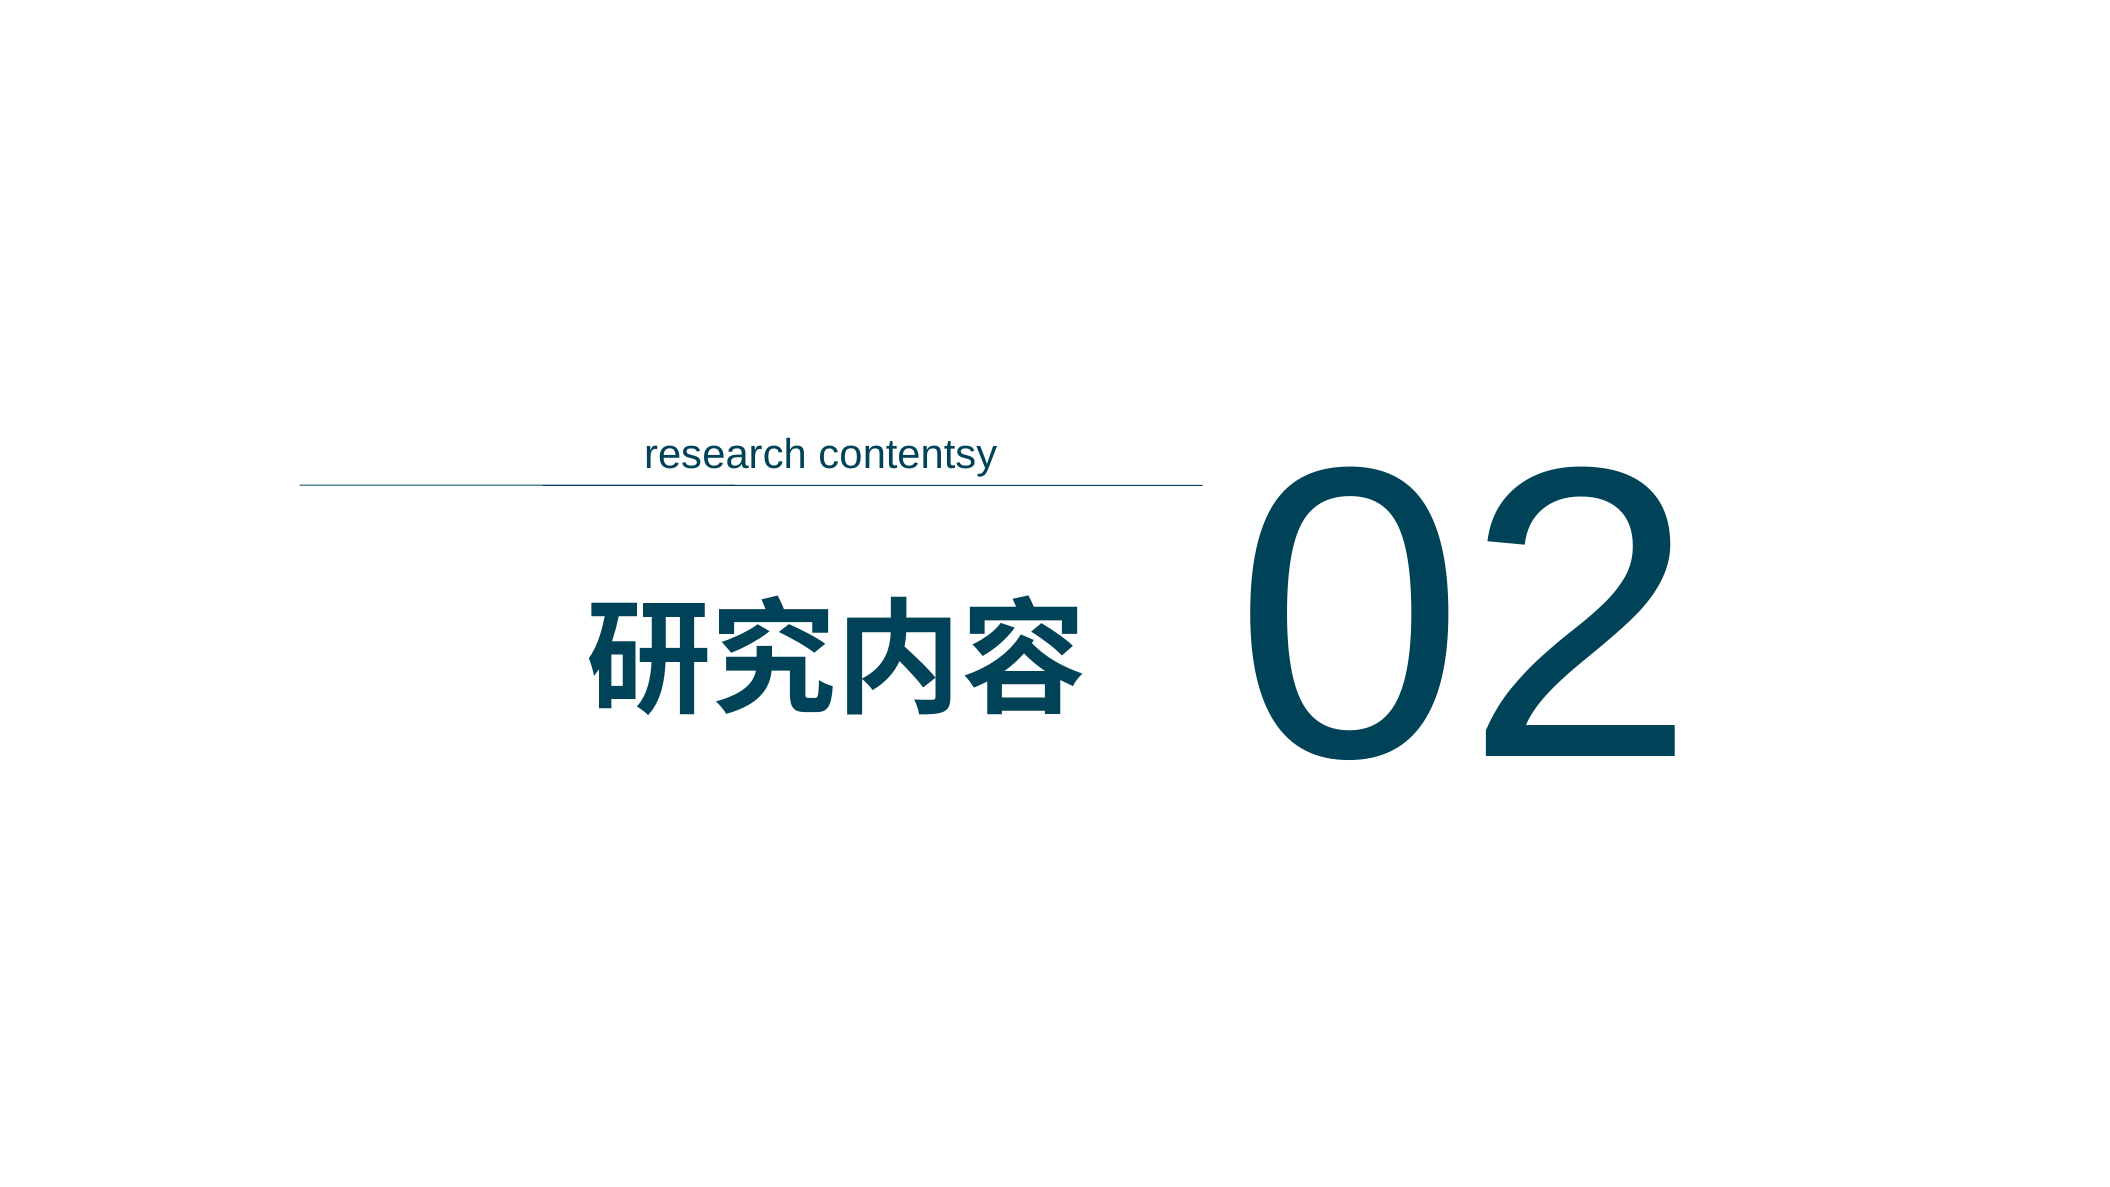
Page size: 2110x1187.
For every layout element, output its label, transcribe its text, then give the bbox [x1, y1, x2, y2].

text_box 研究内容 [571, 486, 1102, 736]
text_box 02 [1220, 334, 1711, 847]
text_box research contentsy [629, 419, 1013, 485]
